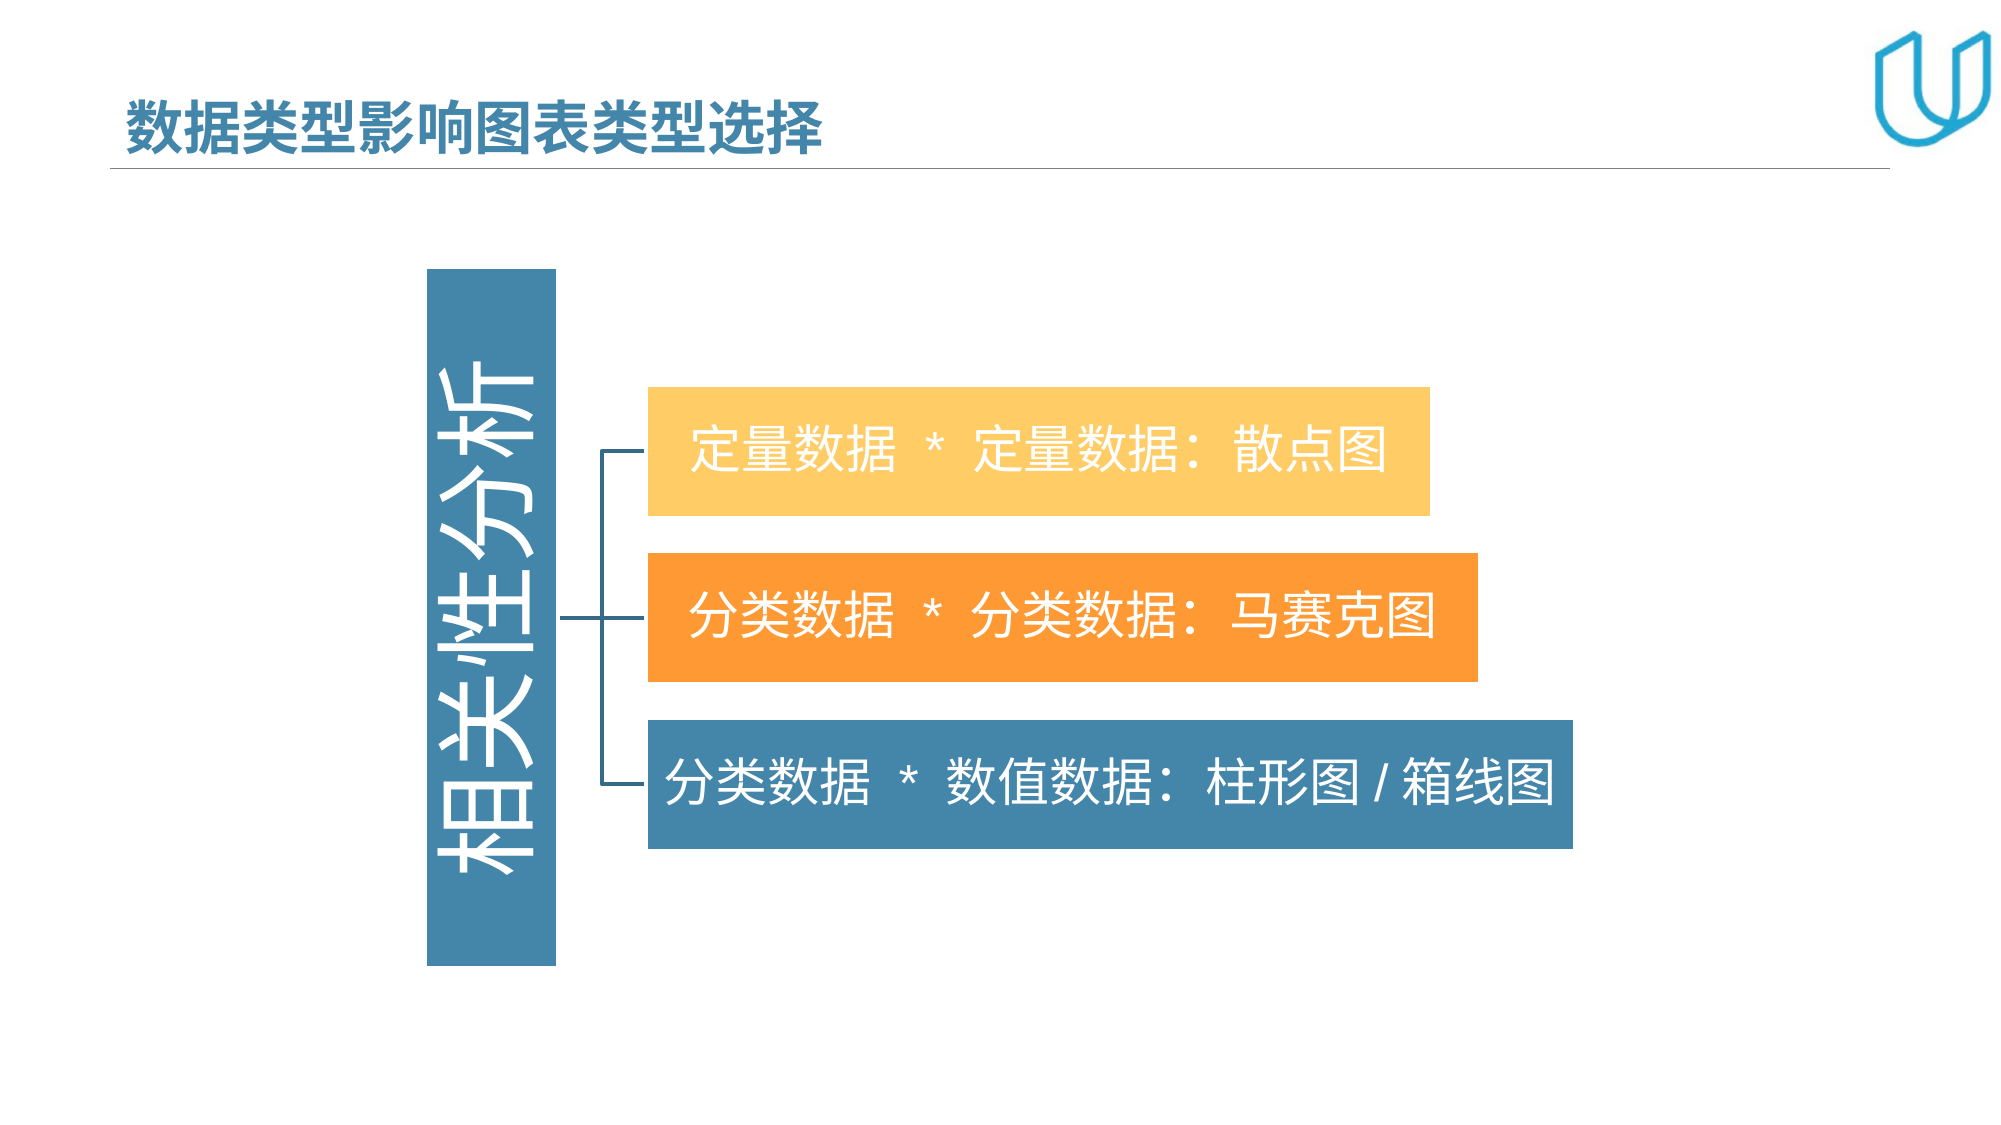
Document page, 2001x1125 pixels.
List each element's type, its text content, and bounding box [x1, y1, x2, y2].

picture [1863, 21, 2000, 154]
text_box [417, 266, 1583, 969]
title 数据类型影响图表类型选择 [109, 0, 1890, 169]
